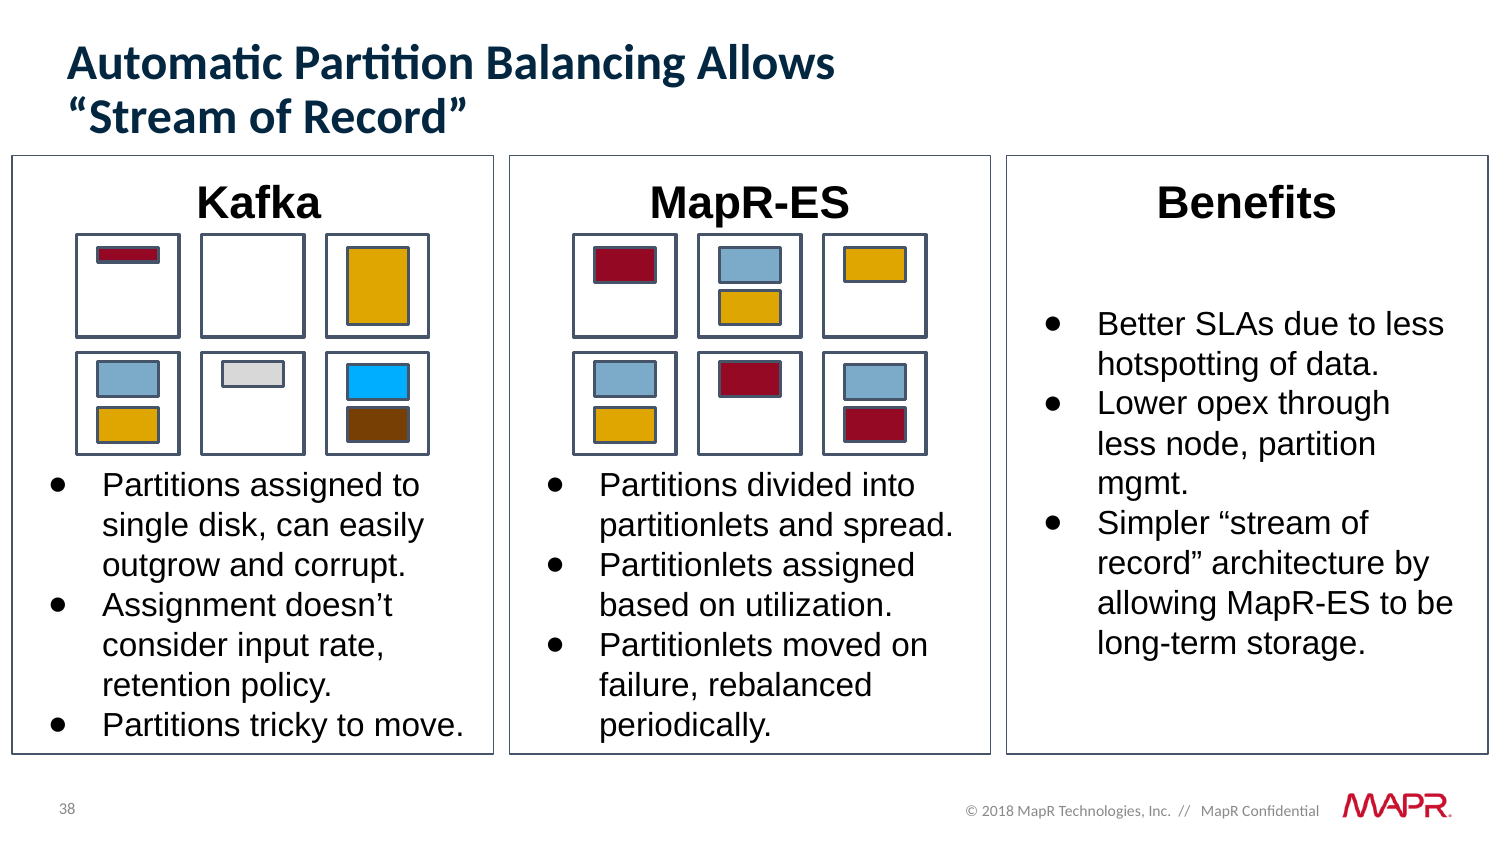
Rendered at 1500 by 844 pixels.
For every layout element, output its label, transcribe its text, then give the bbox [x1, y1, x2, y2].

text_box [12, 155, 494, 448]
text_box [719, 247, 781, 283]
text_box Partitions assigned to single disk, can easily outgrow and corrupt. Assignment doesn’t consider input rate, retention policy. Partitions tricky to move. [12, 448, 509, 723]
text_box MapR-ES [573, 169, 926, 231]
text_box [12, 723, 494, 755]
text_box [594, 407, 656, 443]
text_box [326, 352, 429, 448]
text_box Better SLAs due to less hotspotting of data. Lower opex through less node, partition mgmt. Simpler “stream of record” architecture by allowing MapR-ES to be long-term storage. [1007, 233, 1473, 730]
text_box [97, 407, 159, 443]
picture [1332, 783, 1460, 827]
text_box [347, 407, 409, 442]
text_box [719, 290, 781, 325]
text_box [76, 352, 179, 448]
text_box [1006, 155, 1488, 755]
text_box [823, 352, 927, 448]
text_box [594, 247, 656, 283]
text_box [201, 234, 304, 337]
text_box [844, 364, 906, 400]
text_box [594, 361, 656, 397]
text_box [698, 352, 802, 448]
text_box [201, 352, 304, 448]
text_box [719, 361, 781, 397]
text_box [573, 352, 677, 448]
text_box [844, 407, 906, 442]
text_box [844, 247, 906, 282]
text_box [573, 234, 677, 337]
text_box [347, 364, 409, 400]
text_box [347, 247, 409, 325]
text_box Benefits [1070, 169, 1424, 231]
text_box [97, 247, 159, 263]
text_box [76, 234, 179, 337]
text_box [509, 155, 991, 755]
text_box [97, 361, 159, 397]
text_box Partitions divided into partitionlets and spread. Partitionlets assigned based on utilization. Partitionlets moved on failure, rebalanced periodically. [509, 448, 976, 746]
text_box [222, 361, 284, 387]
text_box [823, 234, 927, 337]
text_box Kafka [148, 169, 369, 231]
title Automatic Partition Balancing Allows “Stream of Record” [51, 33, 1402, 148]
text_box [698, 234, 802, 337]
text_box [326, 234, 429, 337]
